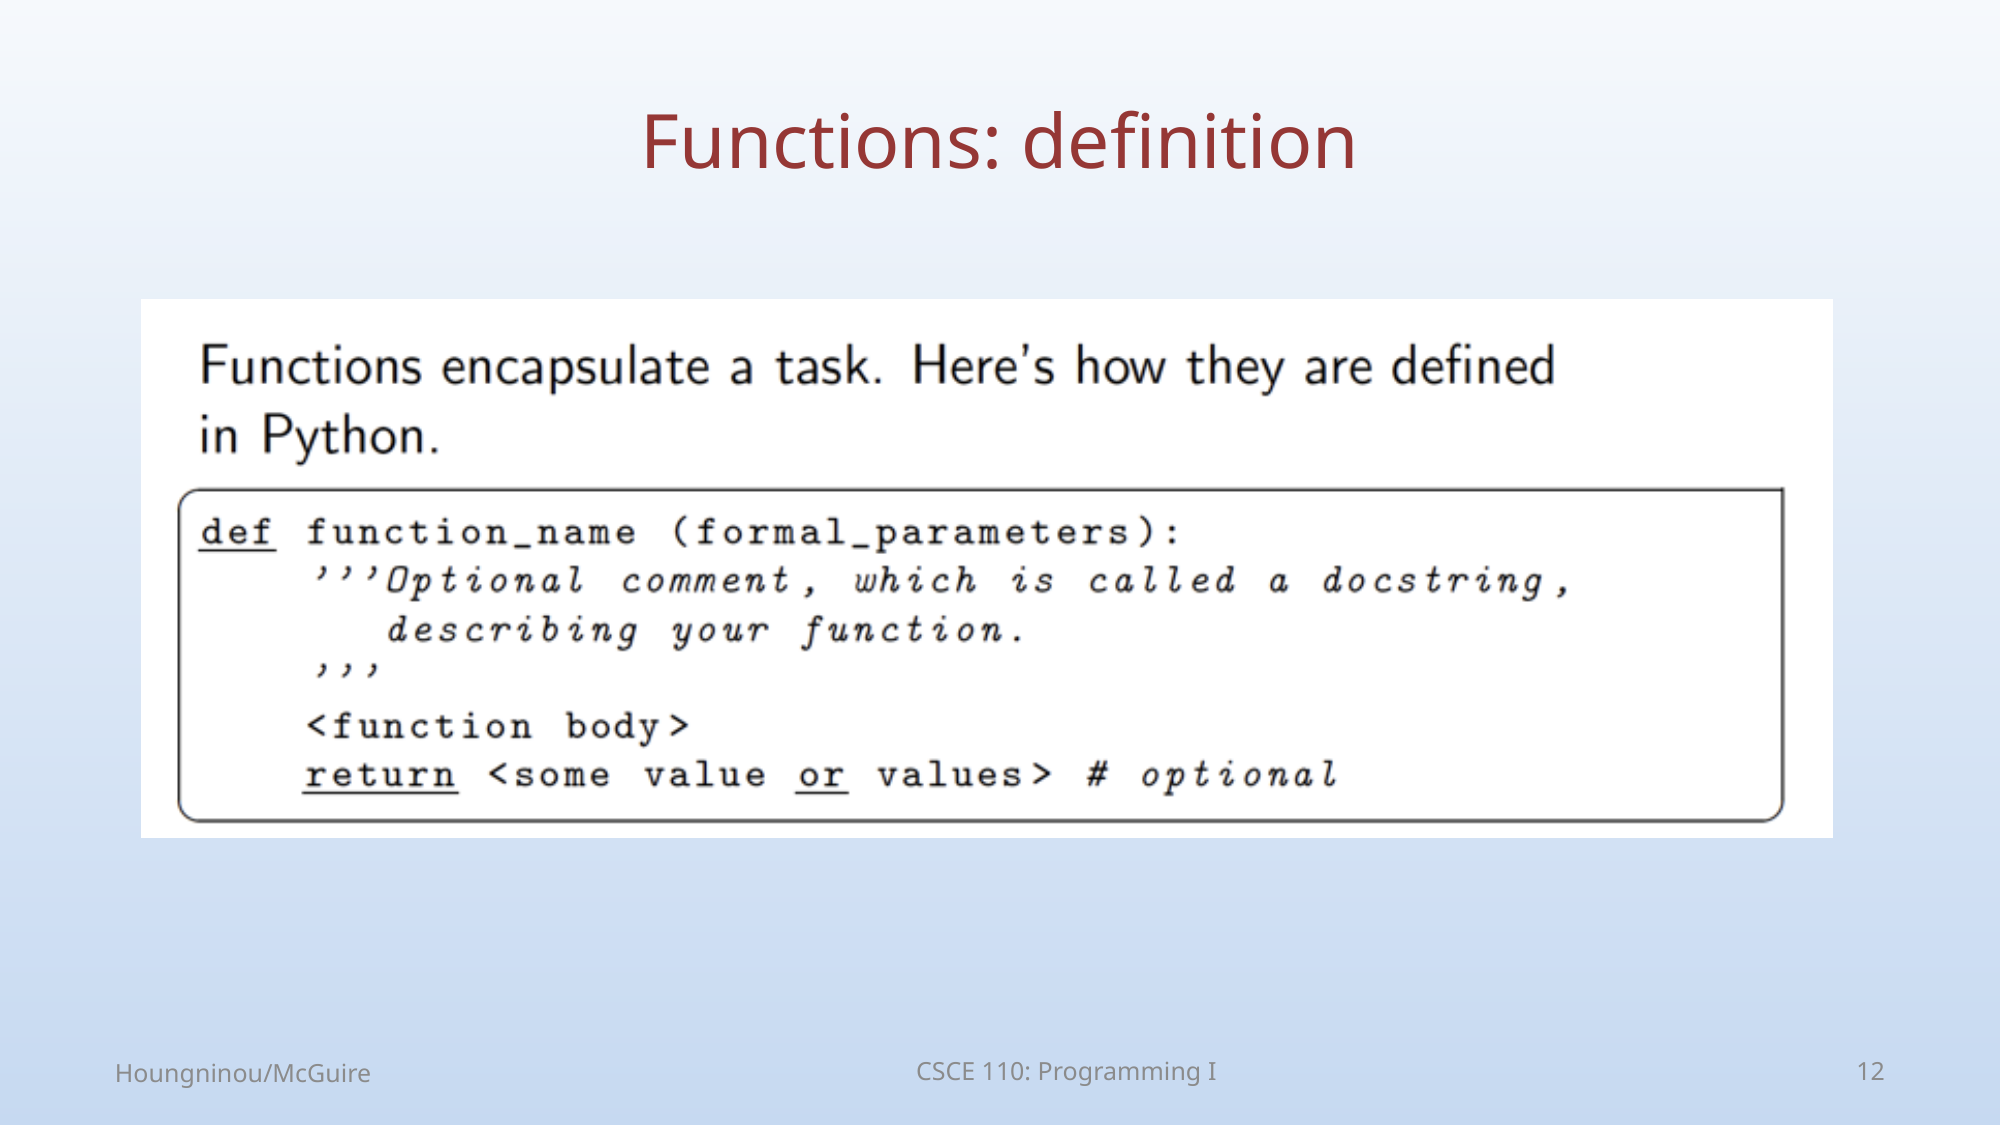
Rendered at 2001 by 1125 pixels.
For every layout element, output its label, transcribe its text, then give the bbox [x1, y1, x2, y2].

slide_number 12 [1450, 1042, 1900, 1103]
footer CSCE 110: Programming I [683, 1042, 1450, 1103]
slide_number Houngninou/McGuire [99, 1042, 567, 1103]
title Functions: definition [99, 45, 1900, 233]
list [140, 299, 1833, 838]
